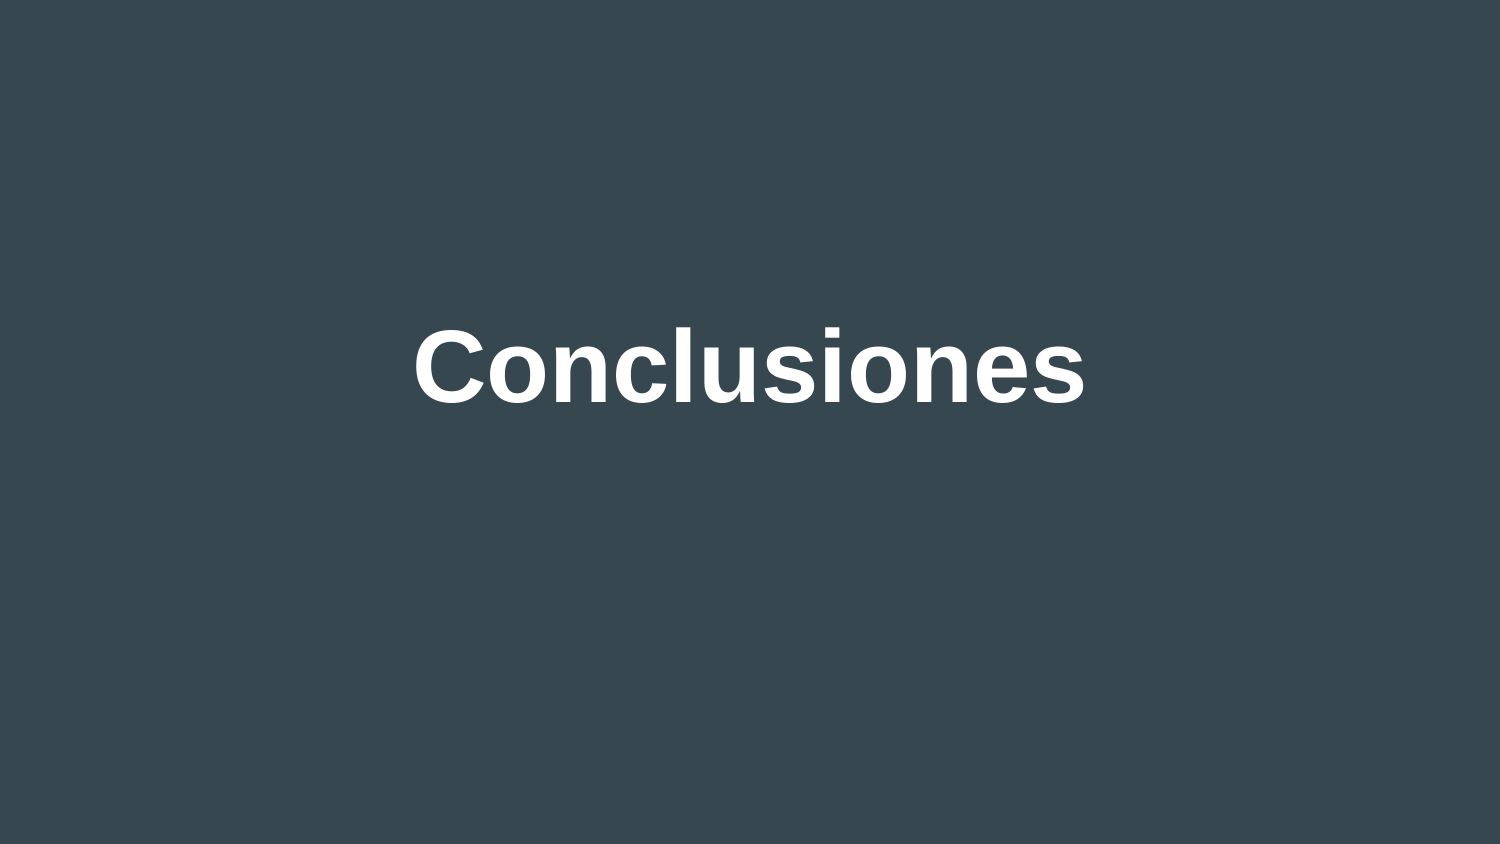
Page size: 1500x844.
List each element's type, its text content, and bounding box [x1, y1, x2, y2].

title Conclusiones [51, 205, 1449, 517]
